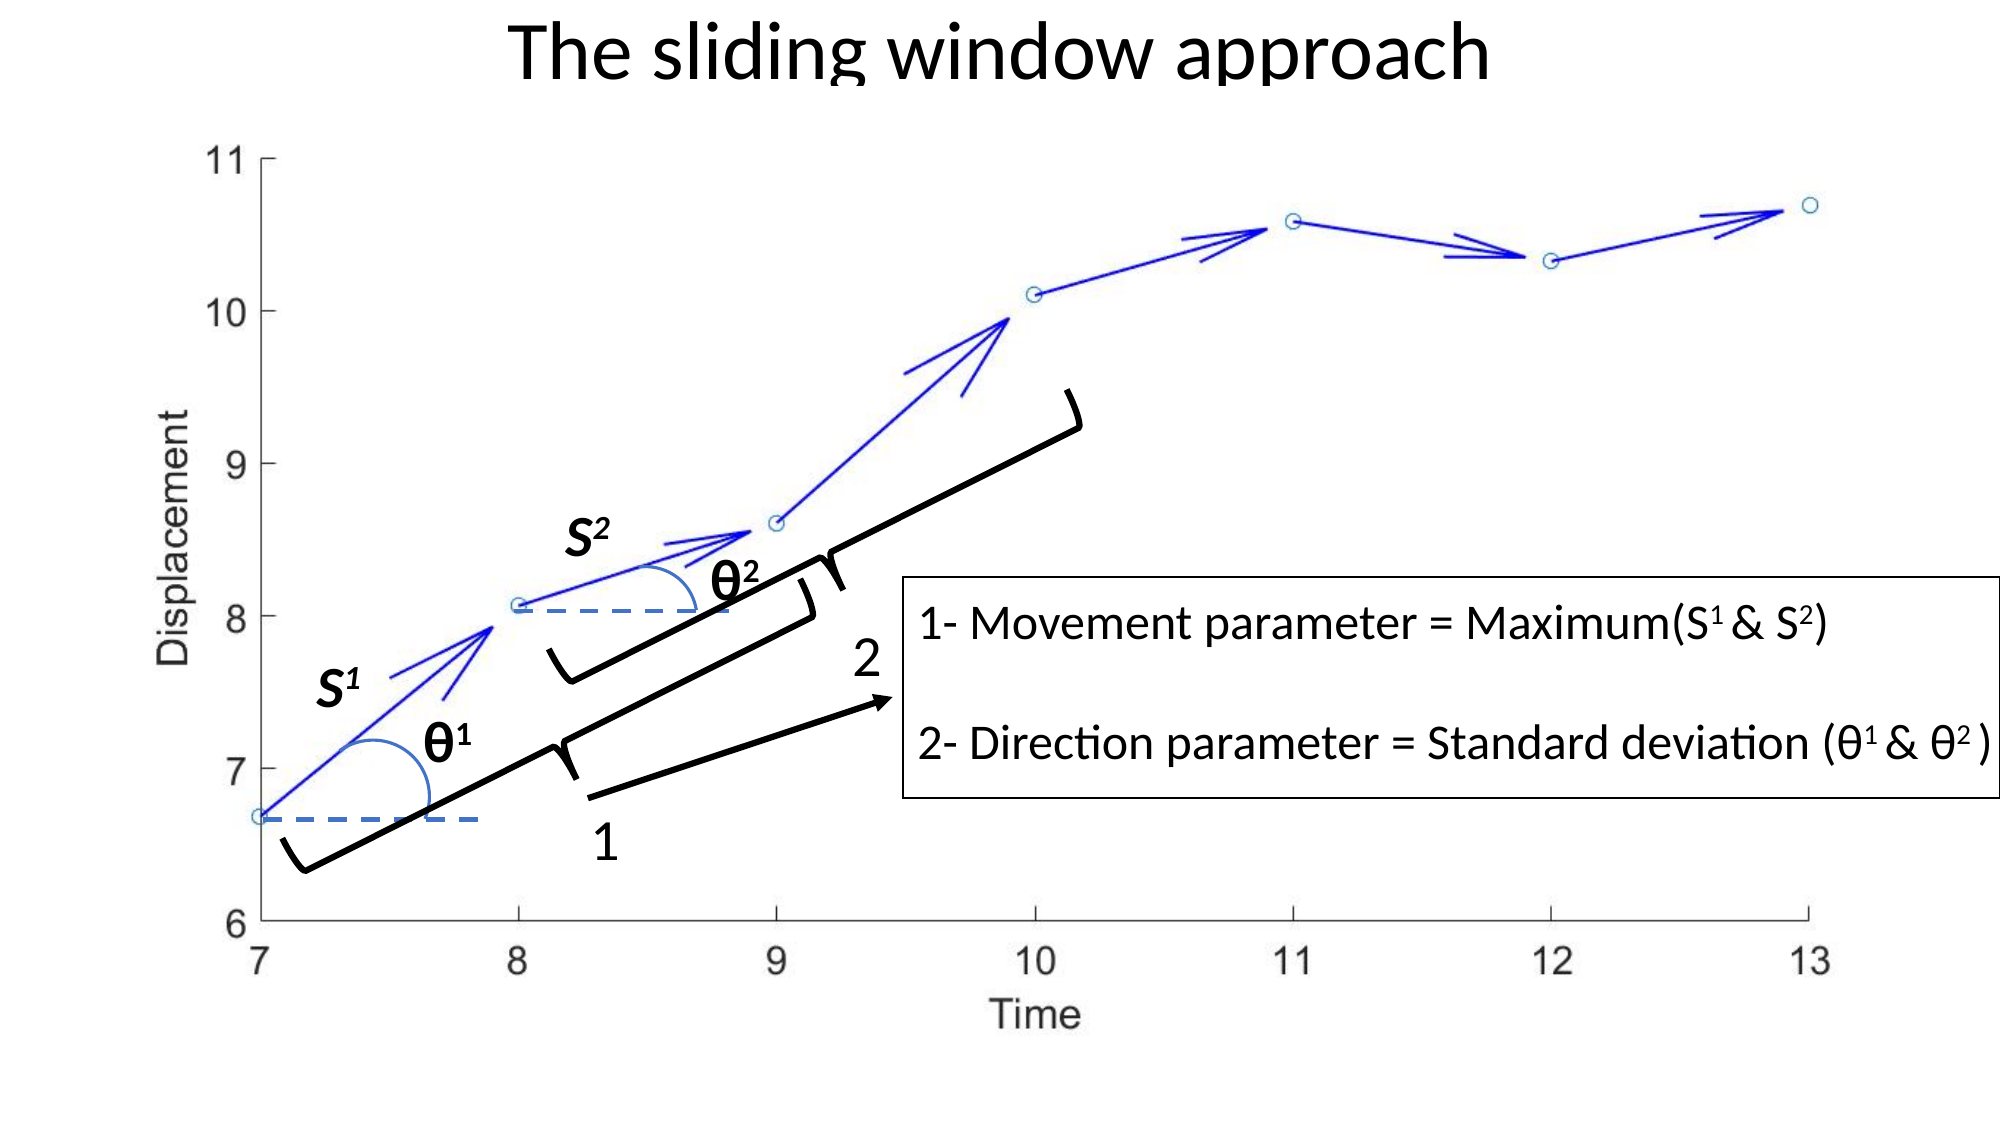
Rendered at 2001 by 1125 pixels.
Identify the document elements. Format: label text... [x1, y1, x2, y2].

picture [0, 86, 2000, 1039]
text_box The sliding window approach [0, 0, 2000, 86]
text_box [535, 514, 1116, 697]
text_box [269, 704, 849, 881]
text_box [587, 696, 893, 799]
